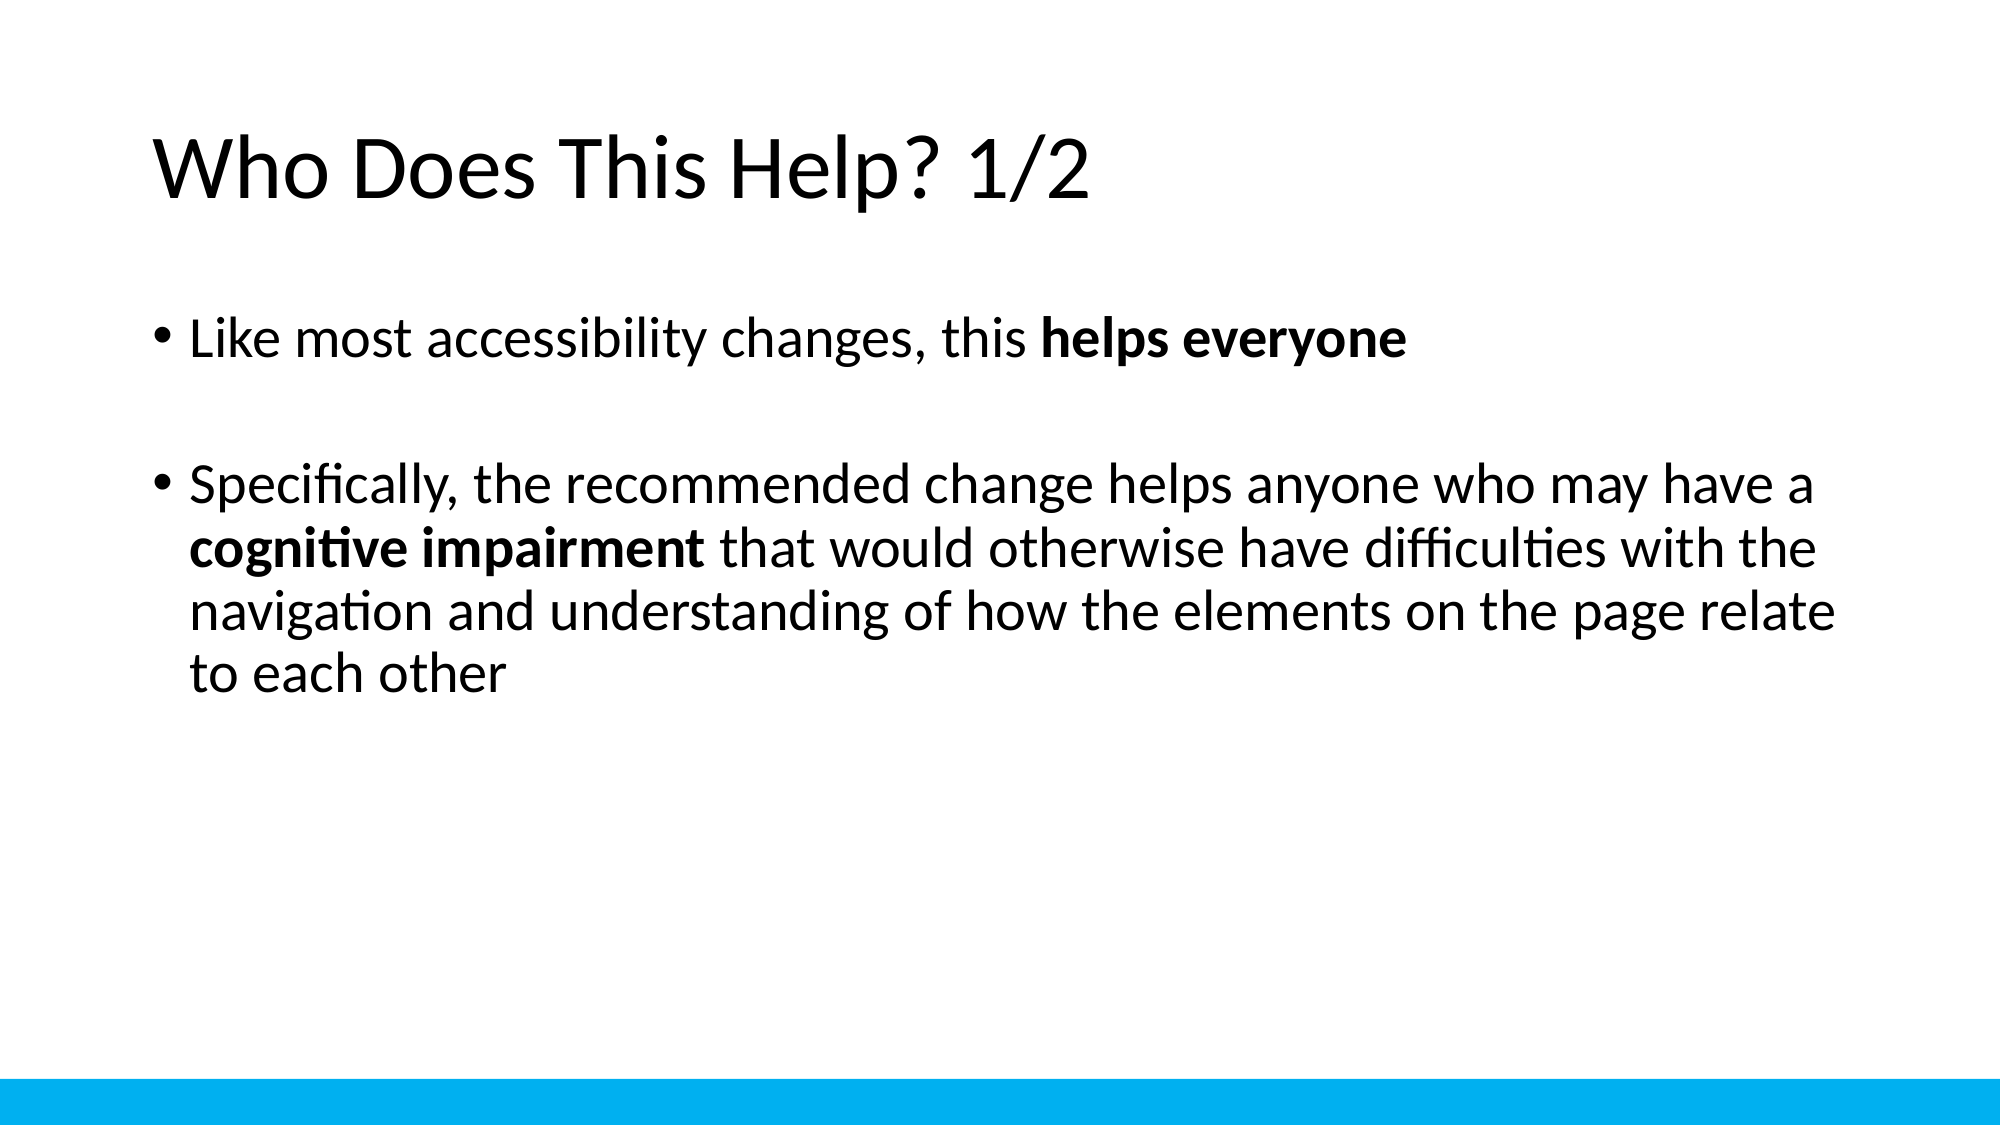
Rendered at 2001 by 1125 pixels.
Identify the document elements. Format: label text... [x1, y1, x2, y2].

list Like most accessibility changes, this helps everyone Specifically, the recommended change helps anyone who may have a cognitive impairment that would otherwise have difficulties with the navigation and understanding of how the elements on the page relate to each other [137, 299, 1863, 1125]
text_box [0, 1078, 137, 1125]
title Who Does This Help? 1/2 [137, 59, 1863, 278]
text_box [1863, 1078, 2000, 1125]
